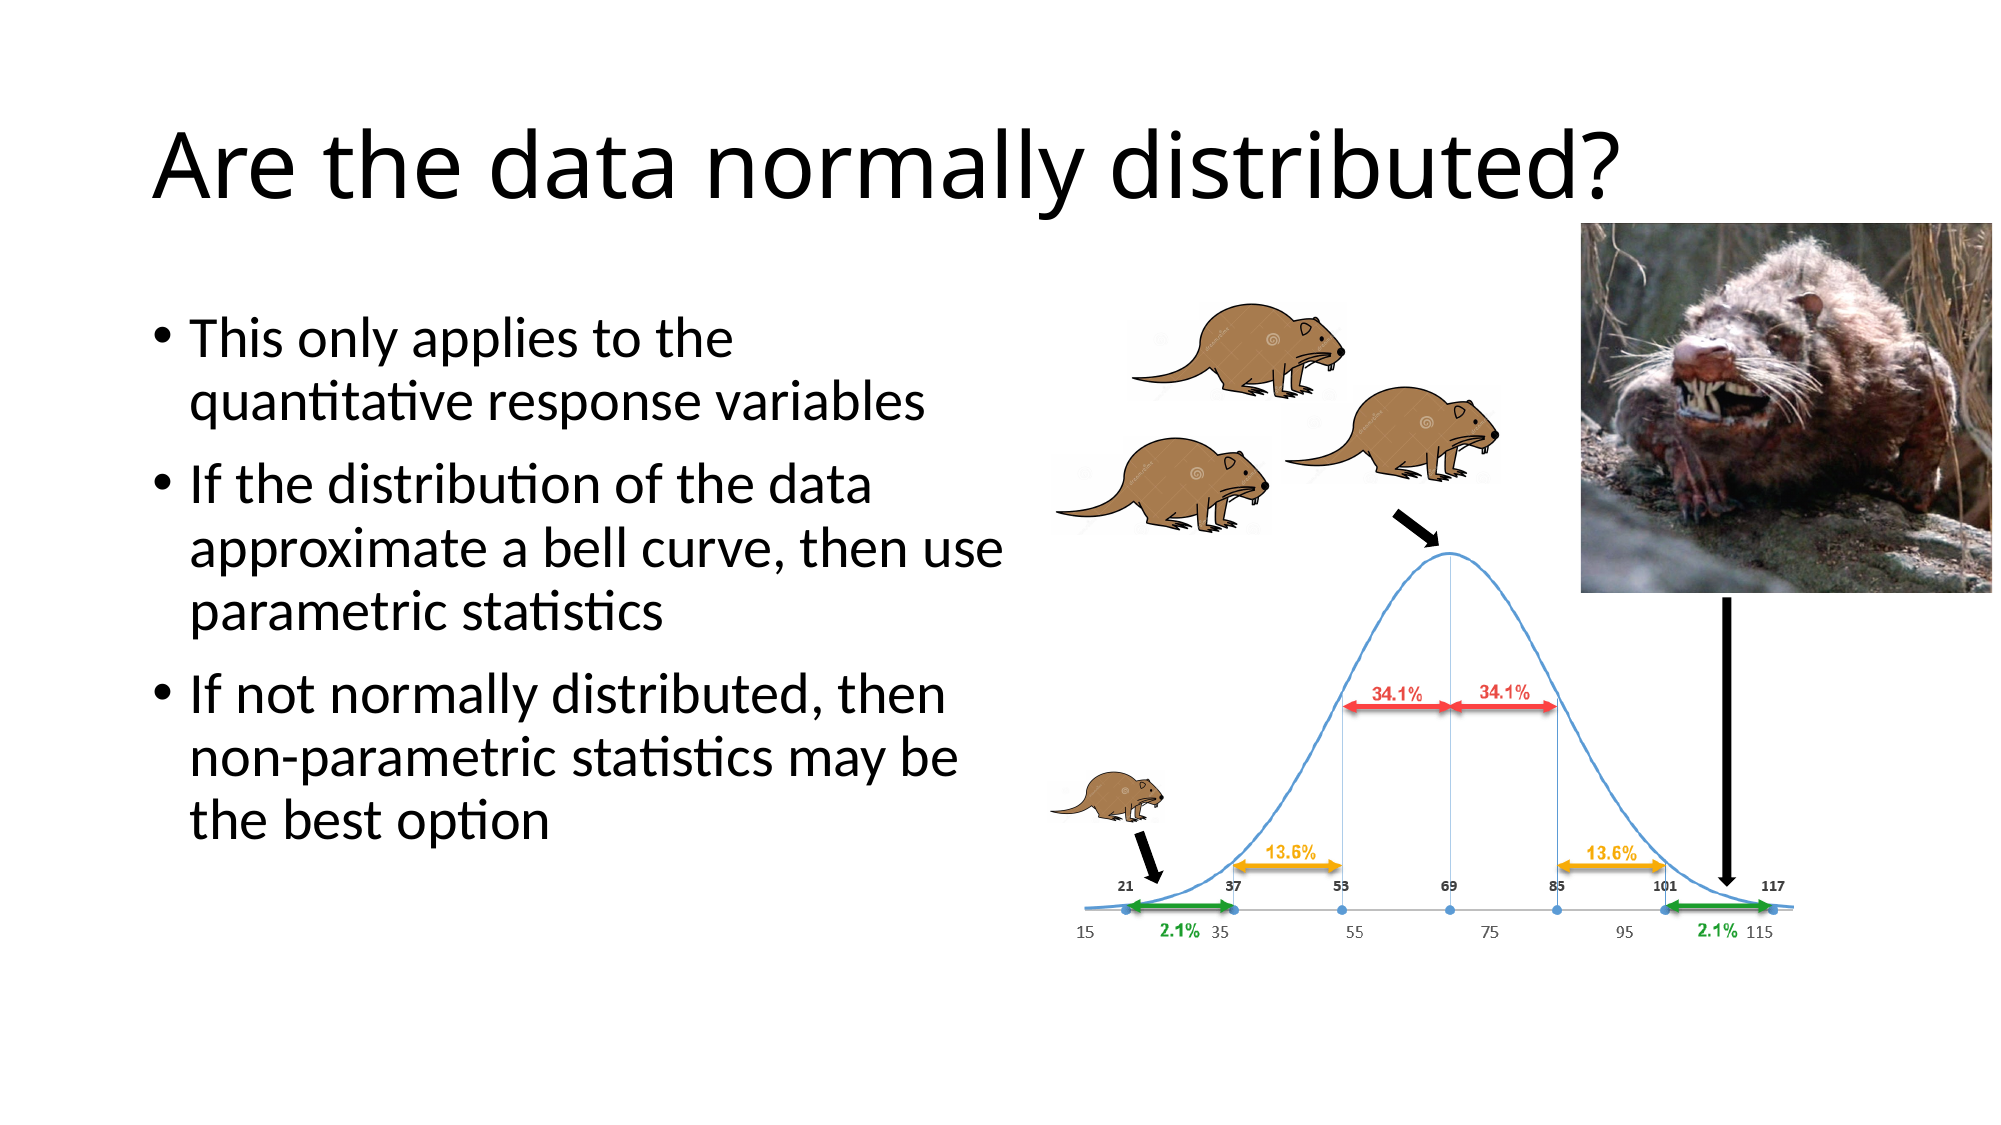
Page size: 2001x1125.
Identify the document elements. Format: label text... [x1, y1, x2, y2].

picture [1055, 223, 1993, 954]
text_box [1392, 508, 1438, 538]
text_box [1046, 432, 1272, 535]
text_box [1044, 768, 1165, 823]
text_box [1122, 299, 1347, 401]
title Are the data normally distributed? [137, 59, 1863, 278]
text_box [1275, 381, 1501, 484]
list This only applies to the quantitative response variables If the distribution of the data approximate a bell curve, then use parametric statistics If not normally distributed, then non-parametric statistics may be the best option [137, 299, 1047, 1014]
